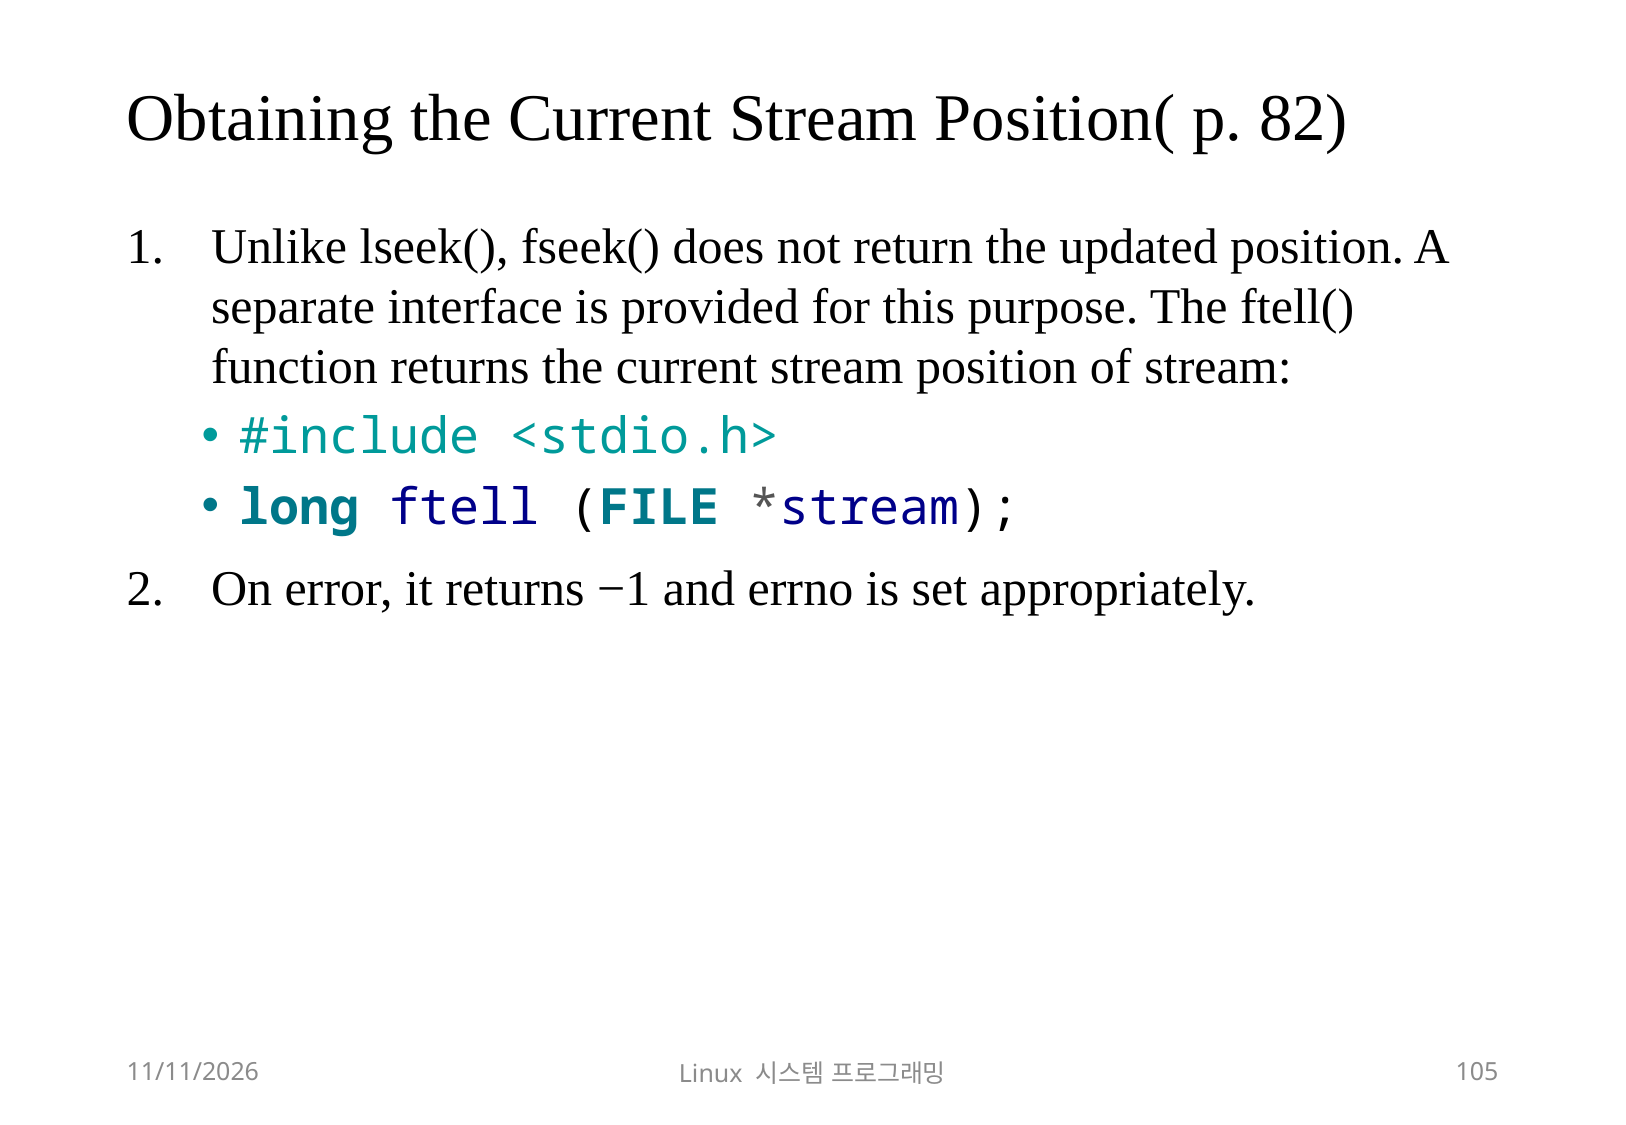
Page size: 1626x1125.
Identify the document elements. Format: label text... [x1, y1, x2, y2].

slide_number 105 [1433, 1042, 1514, 1103]
footer Linux 시스템 프로그래밍 [538, 1042, 1087, 1103]
title Obtaining the Current Stream Position( p. 82) [111, 59, 1514, 179]
list Unlike lseek(), fseek() does not return the updated position. A separate interface is provided for this purpose. The ftell() function returns the current stream position of stream: #include <stdio.h> long ftell (FILE *stream); On error, it returns −1 and errno is set appropriately. [111, 205, 1514, 1014]
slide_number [111, 1042, 303, 1103]
